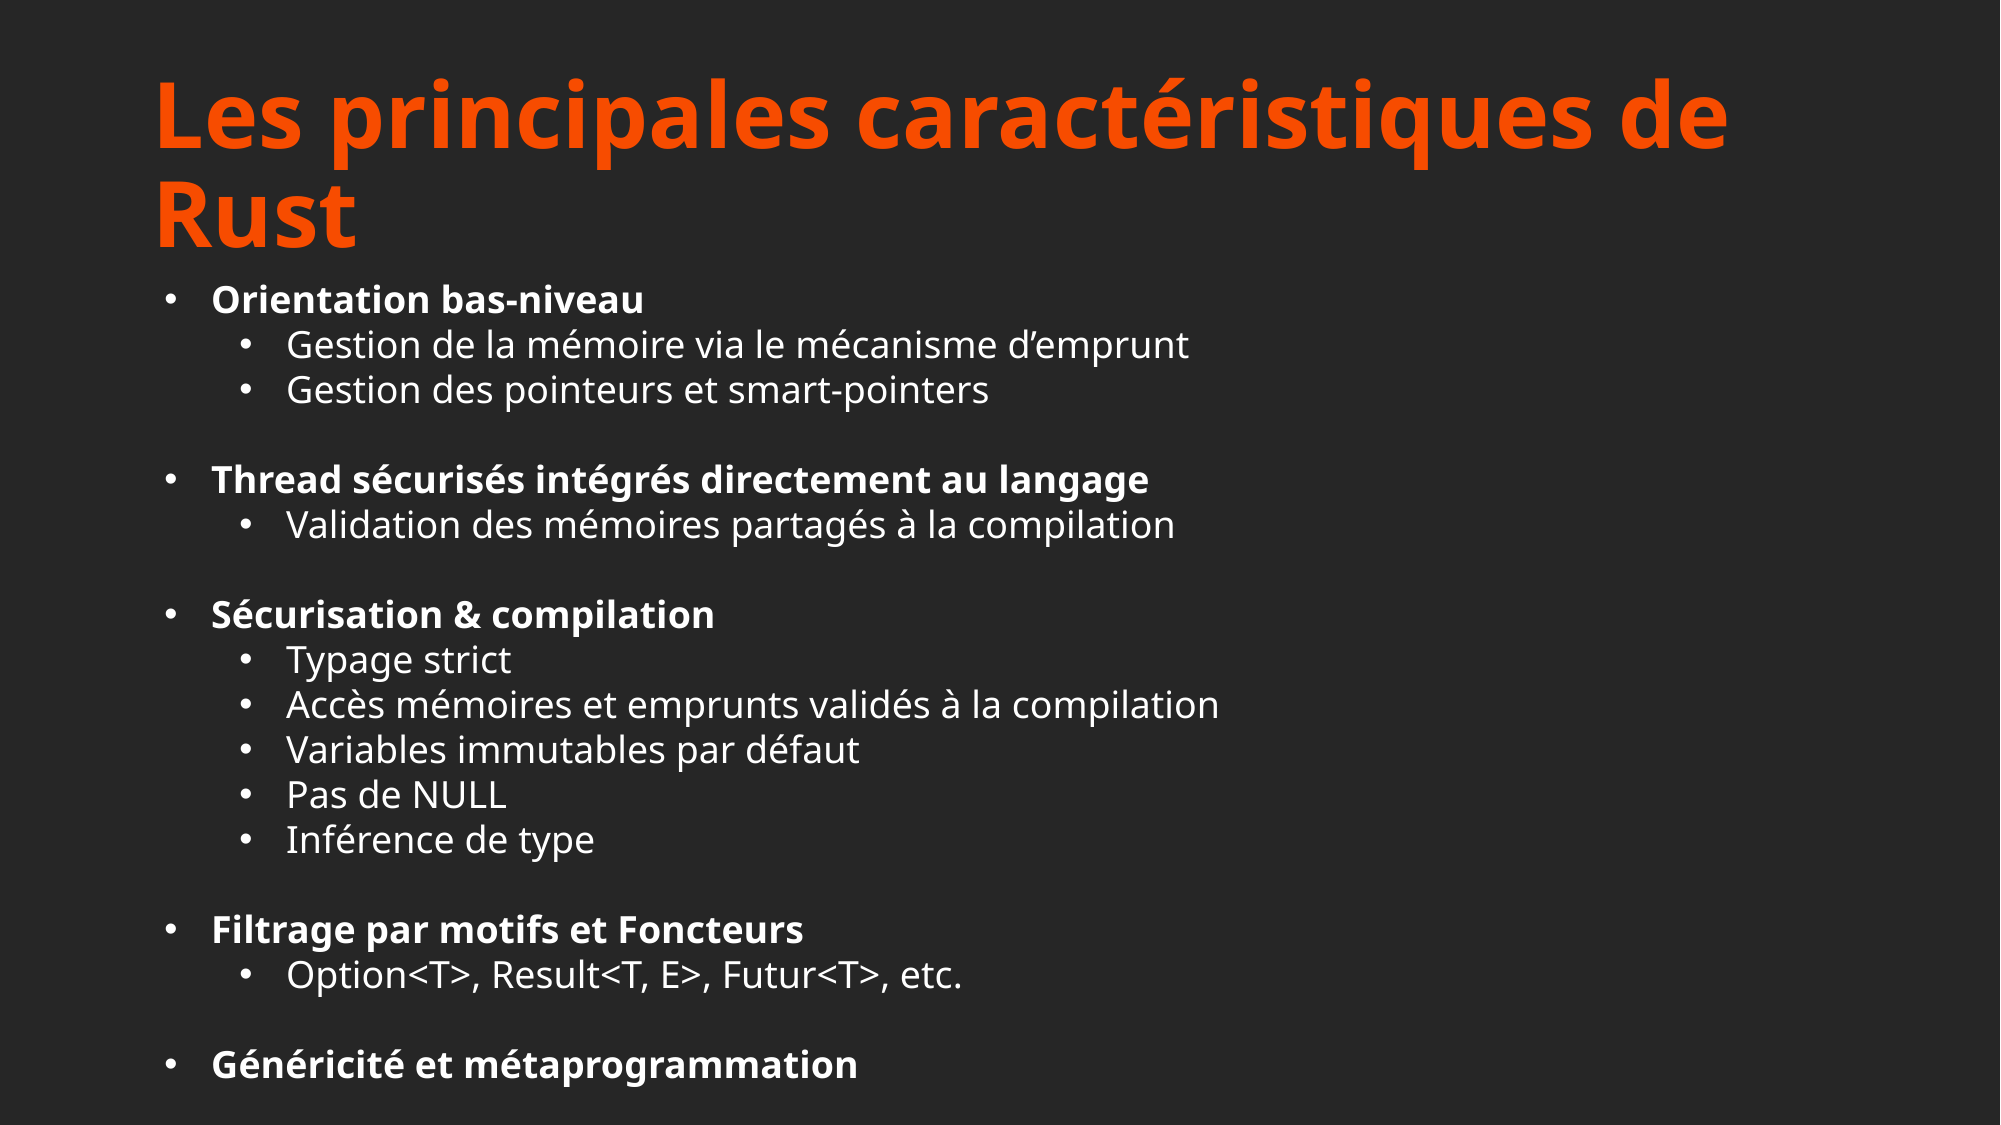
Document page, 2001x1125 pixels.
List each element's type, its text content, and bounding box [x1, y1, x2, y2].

text_box Orientation bas-niveau Gestion de la mémoire via le mécanisme d’emprunt Gestion des pointeurs et smart-pointers Thread sécurisés intégrés directement au langage Validation des mémoires partagés à la compilation Sécurisation & compilation Typage strict Accès mémoires et emprunts validés à la compilation Variables immutables par défaut Pas de NULL Inférence de type Filtrage par motifs et Foncteurs Option<T>, Result<T, E>, Futur<T>, etc. Généricité et métaprogrammation [149, 268, 1919, 1125]
title Les principales caractéristiques de Rust [137, 59, 1863, 278]
